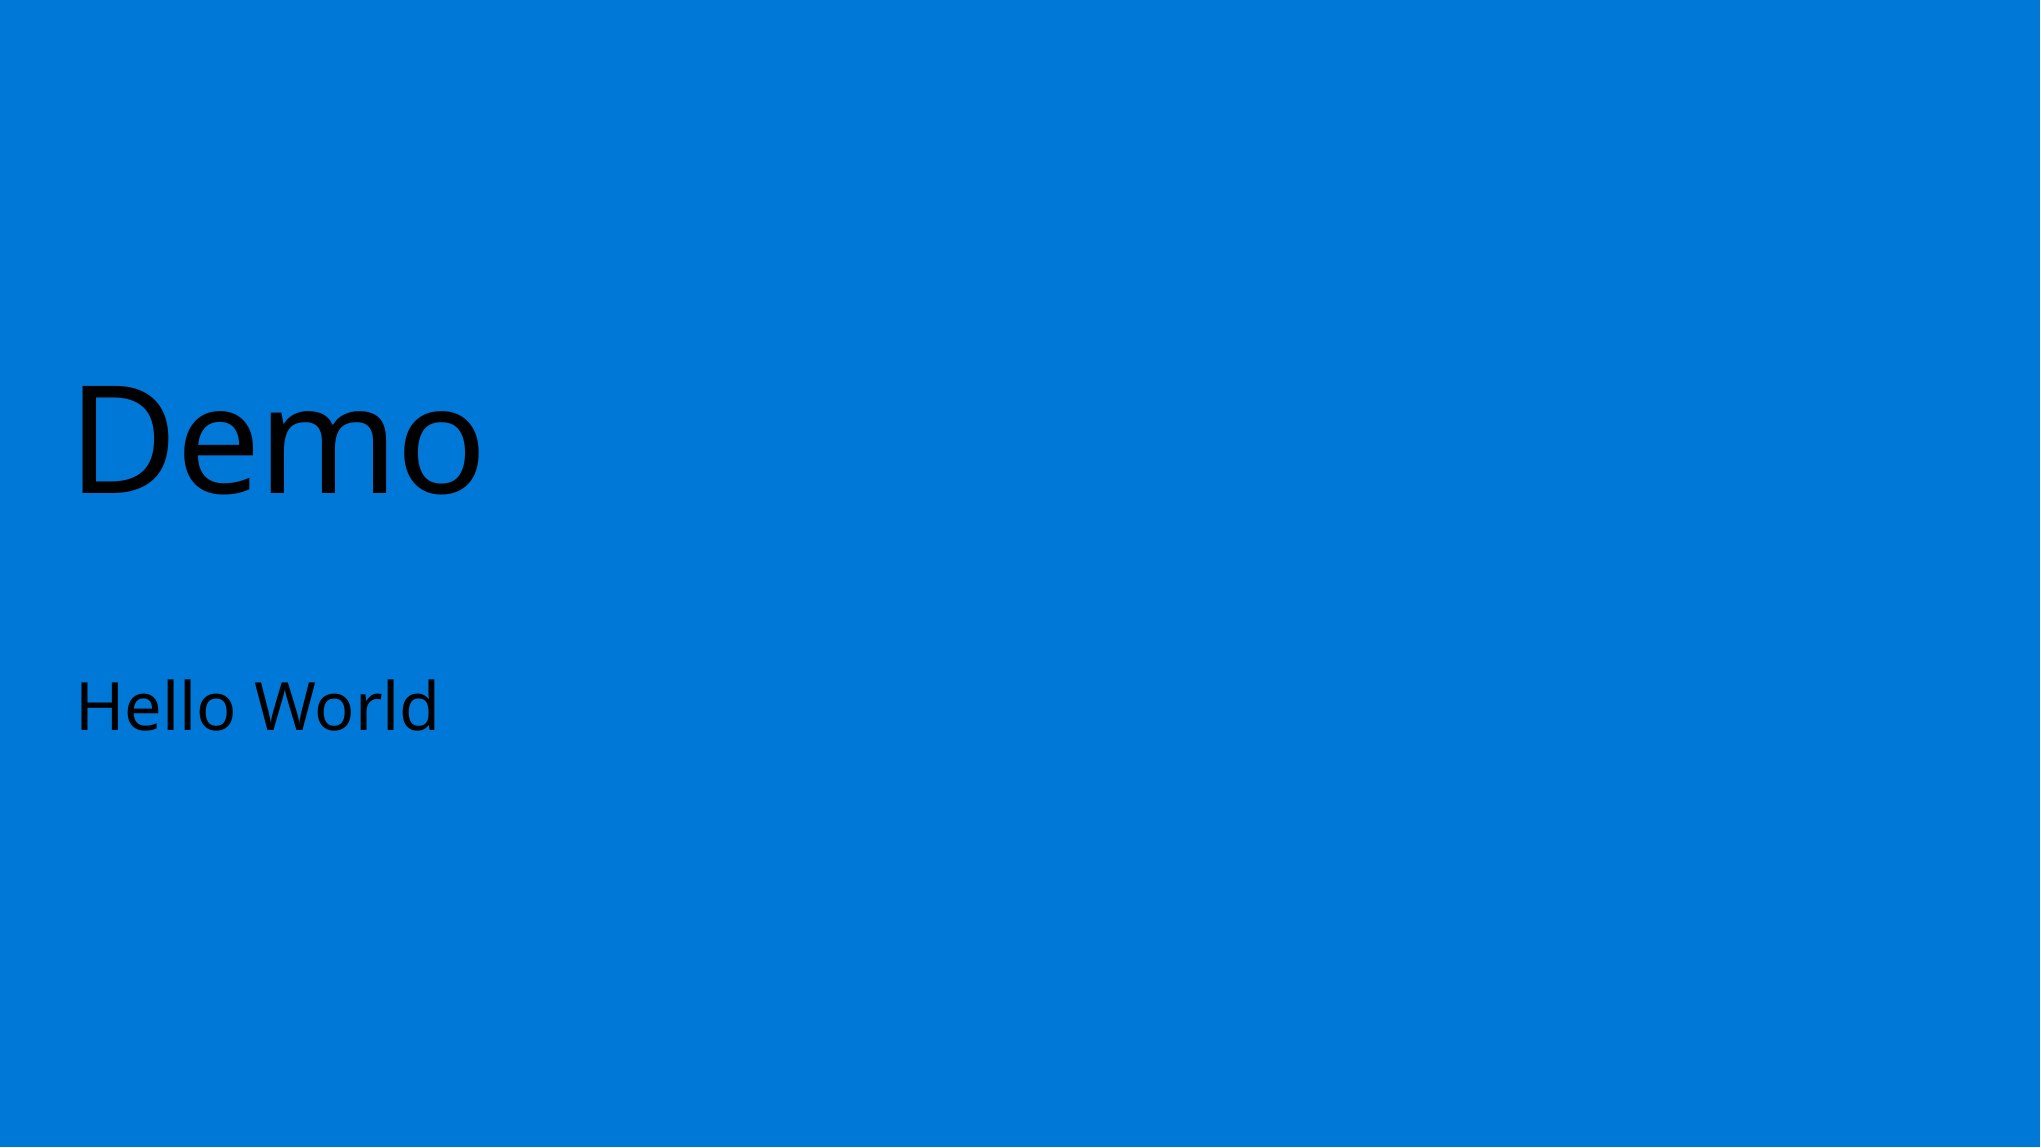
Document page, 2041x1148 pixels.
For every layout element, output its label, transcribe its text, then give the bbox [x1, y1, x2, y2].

title Demo [45, 348, 1695, 543]
list Hello World [45, 648, 1696, 770]
